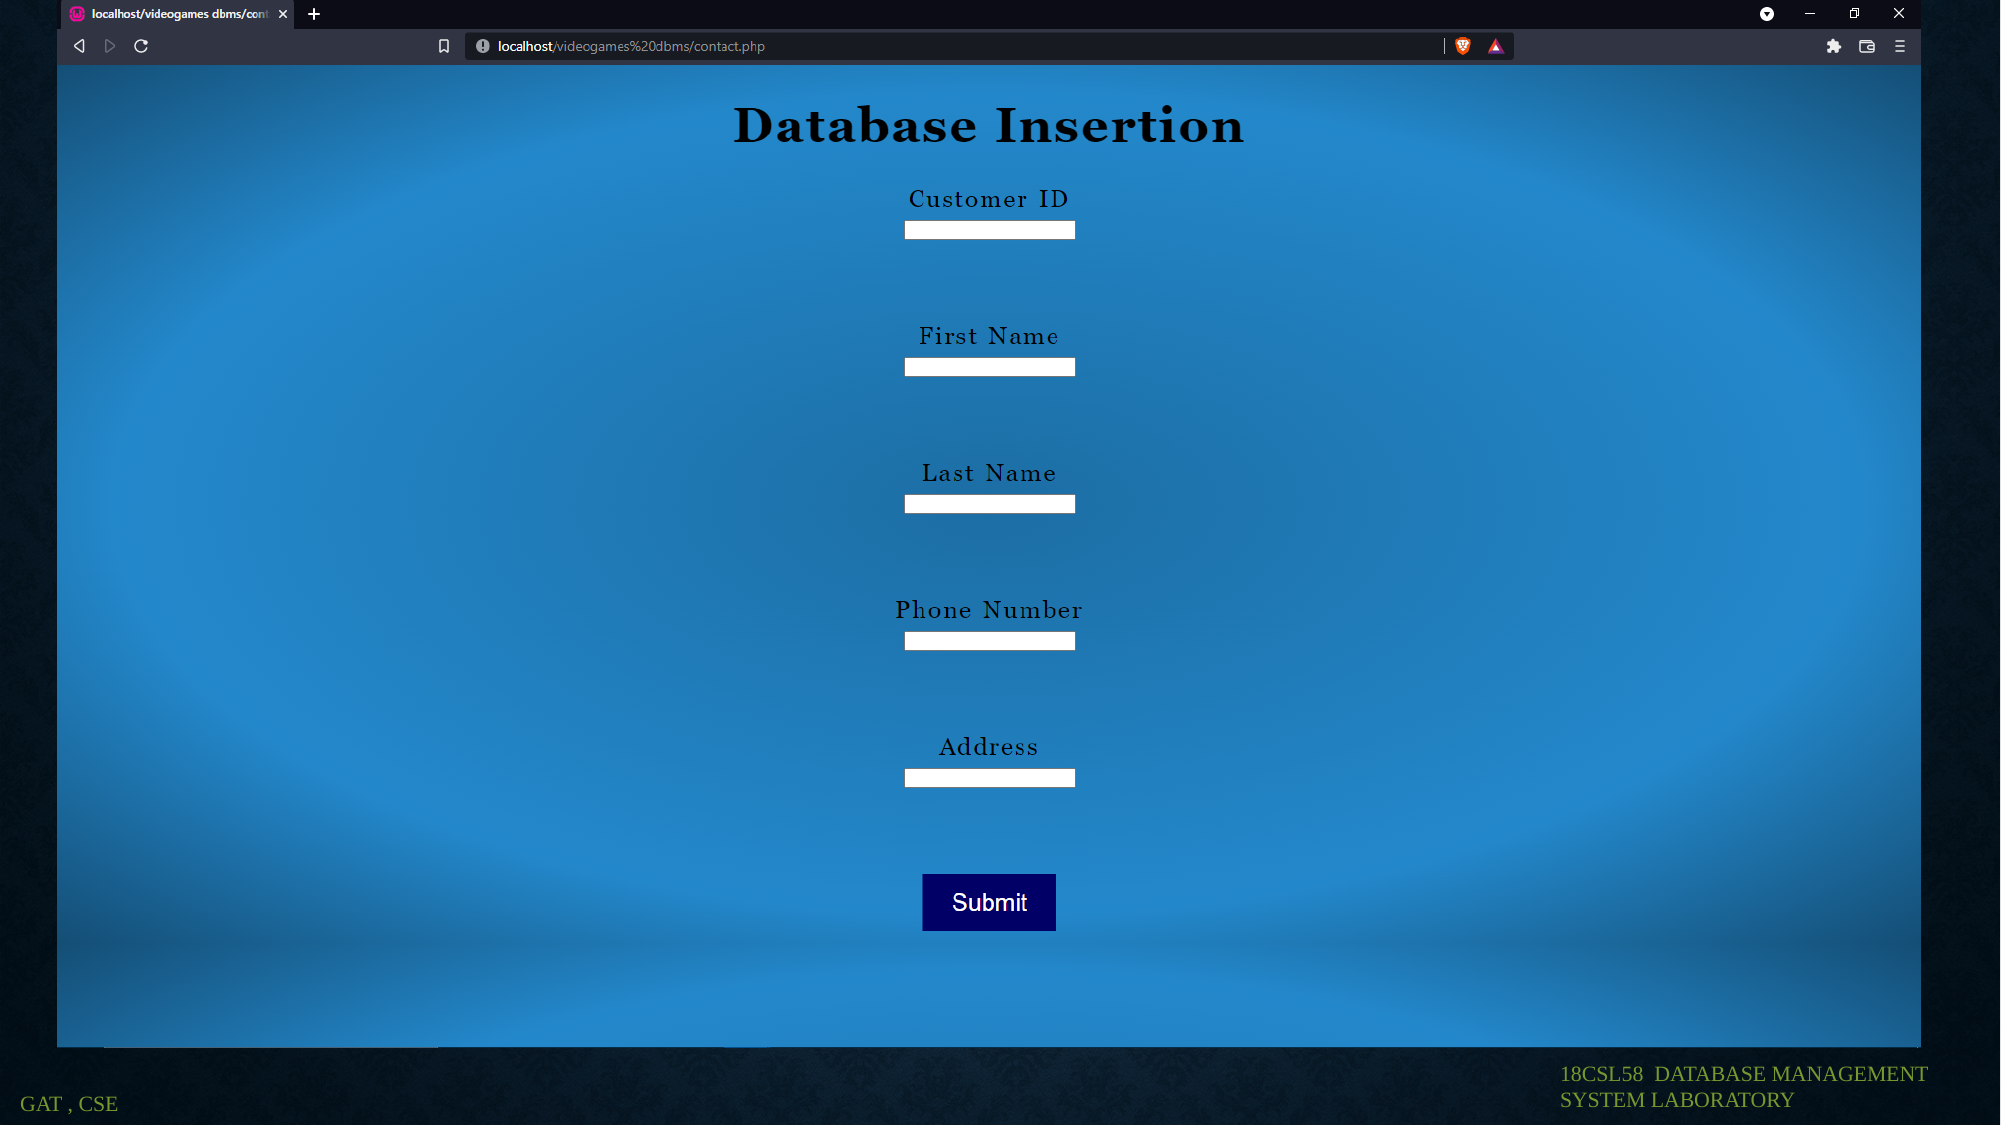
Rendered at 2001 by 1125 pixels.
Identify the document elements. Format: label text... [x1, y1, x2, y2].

text_box GAT , CSE [0, 1082, 216, 1124]
text_box 18CSL58 DATABASE MANAGEMENT SYSTEM LABORATORY [1545, 1052, 1977, 1120]
picture [56, 0, 1921, 1049]
